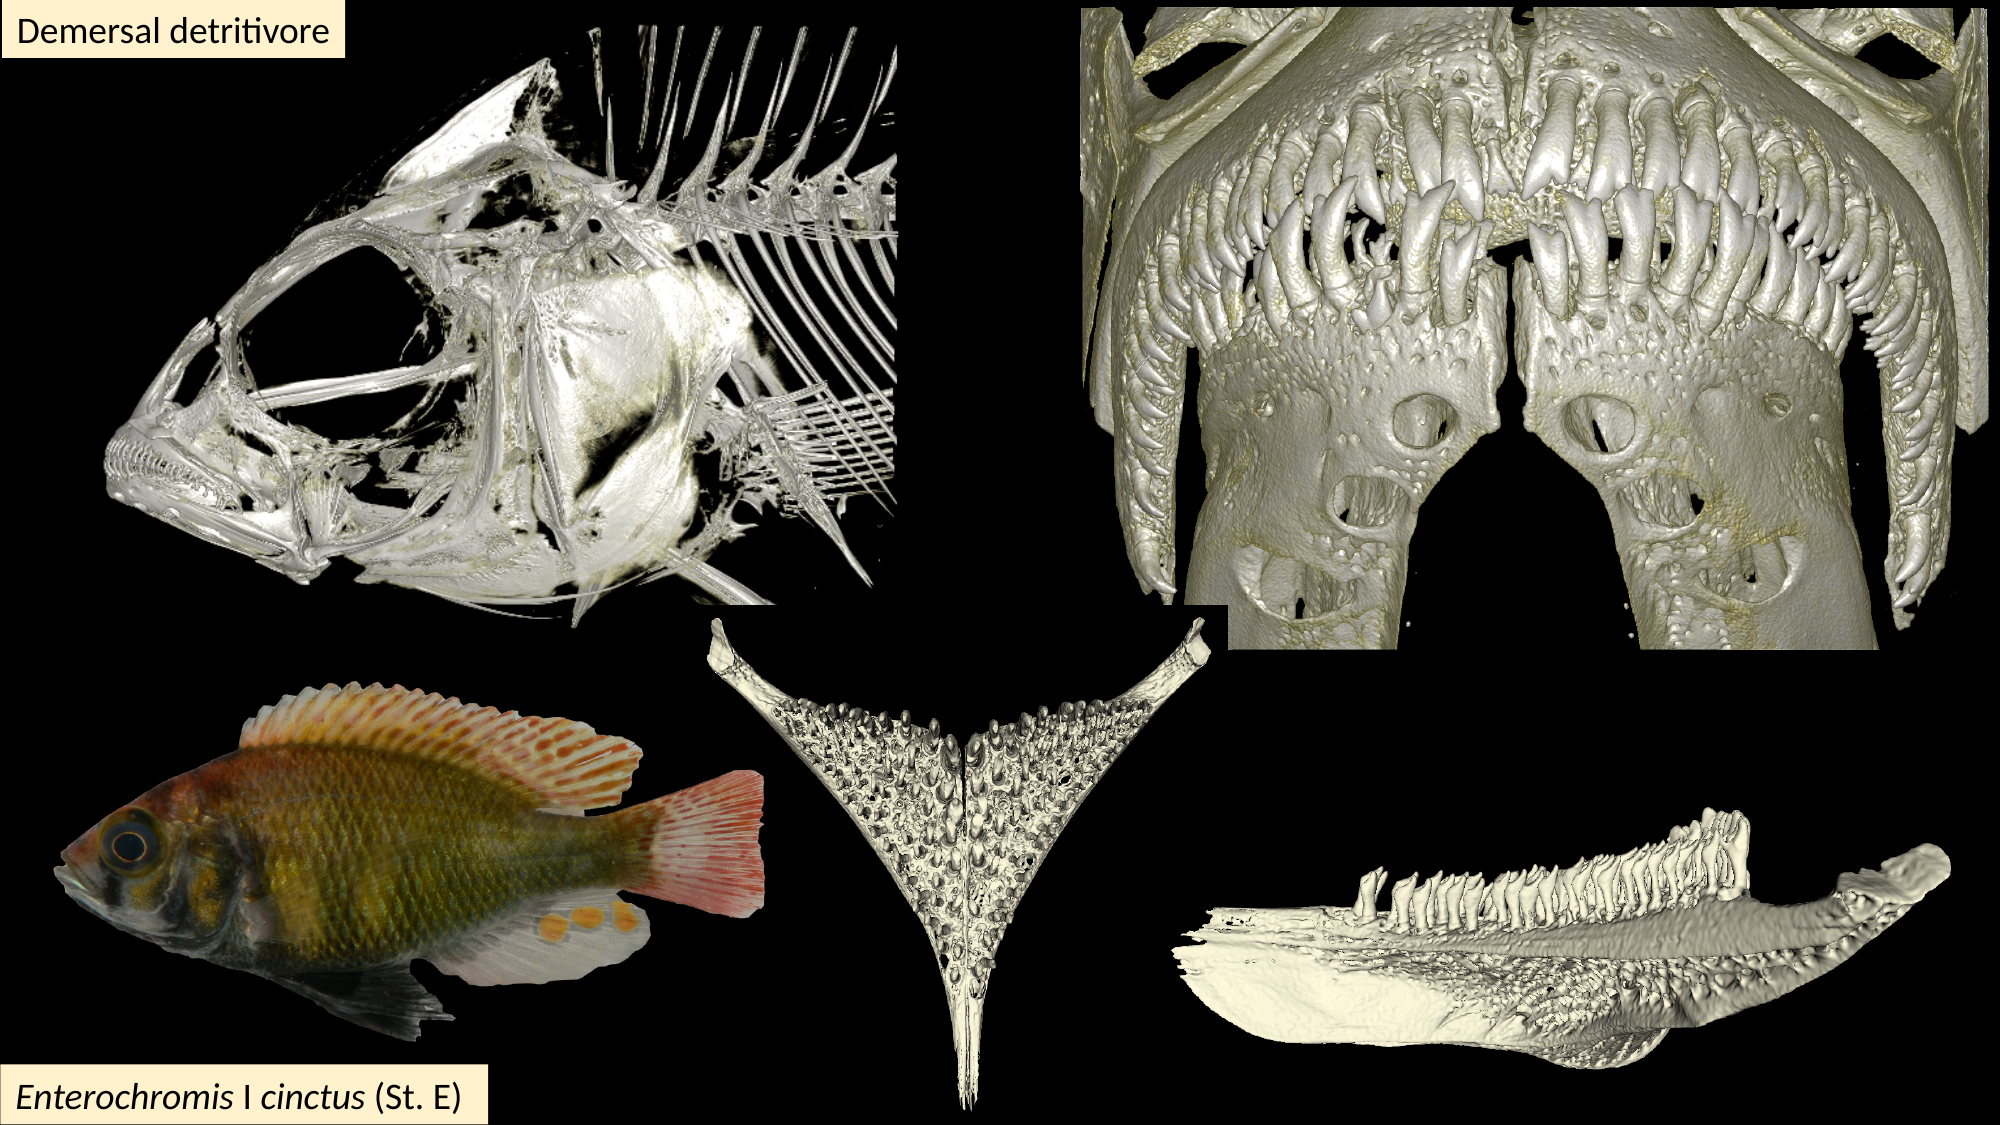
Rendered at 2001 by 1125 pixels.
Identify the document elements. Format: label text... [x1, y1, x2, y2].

text_box Enterochromis I cinctus (St. E) [0, 1064, 489, 1125]
picture [0, 0, 2000, 1125]
